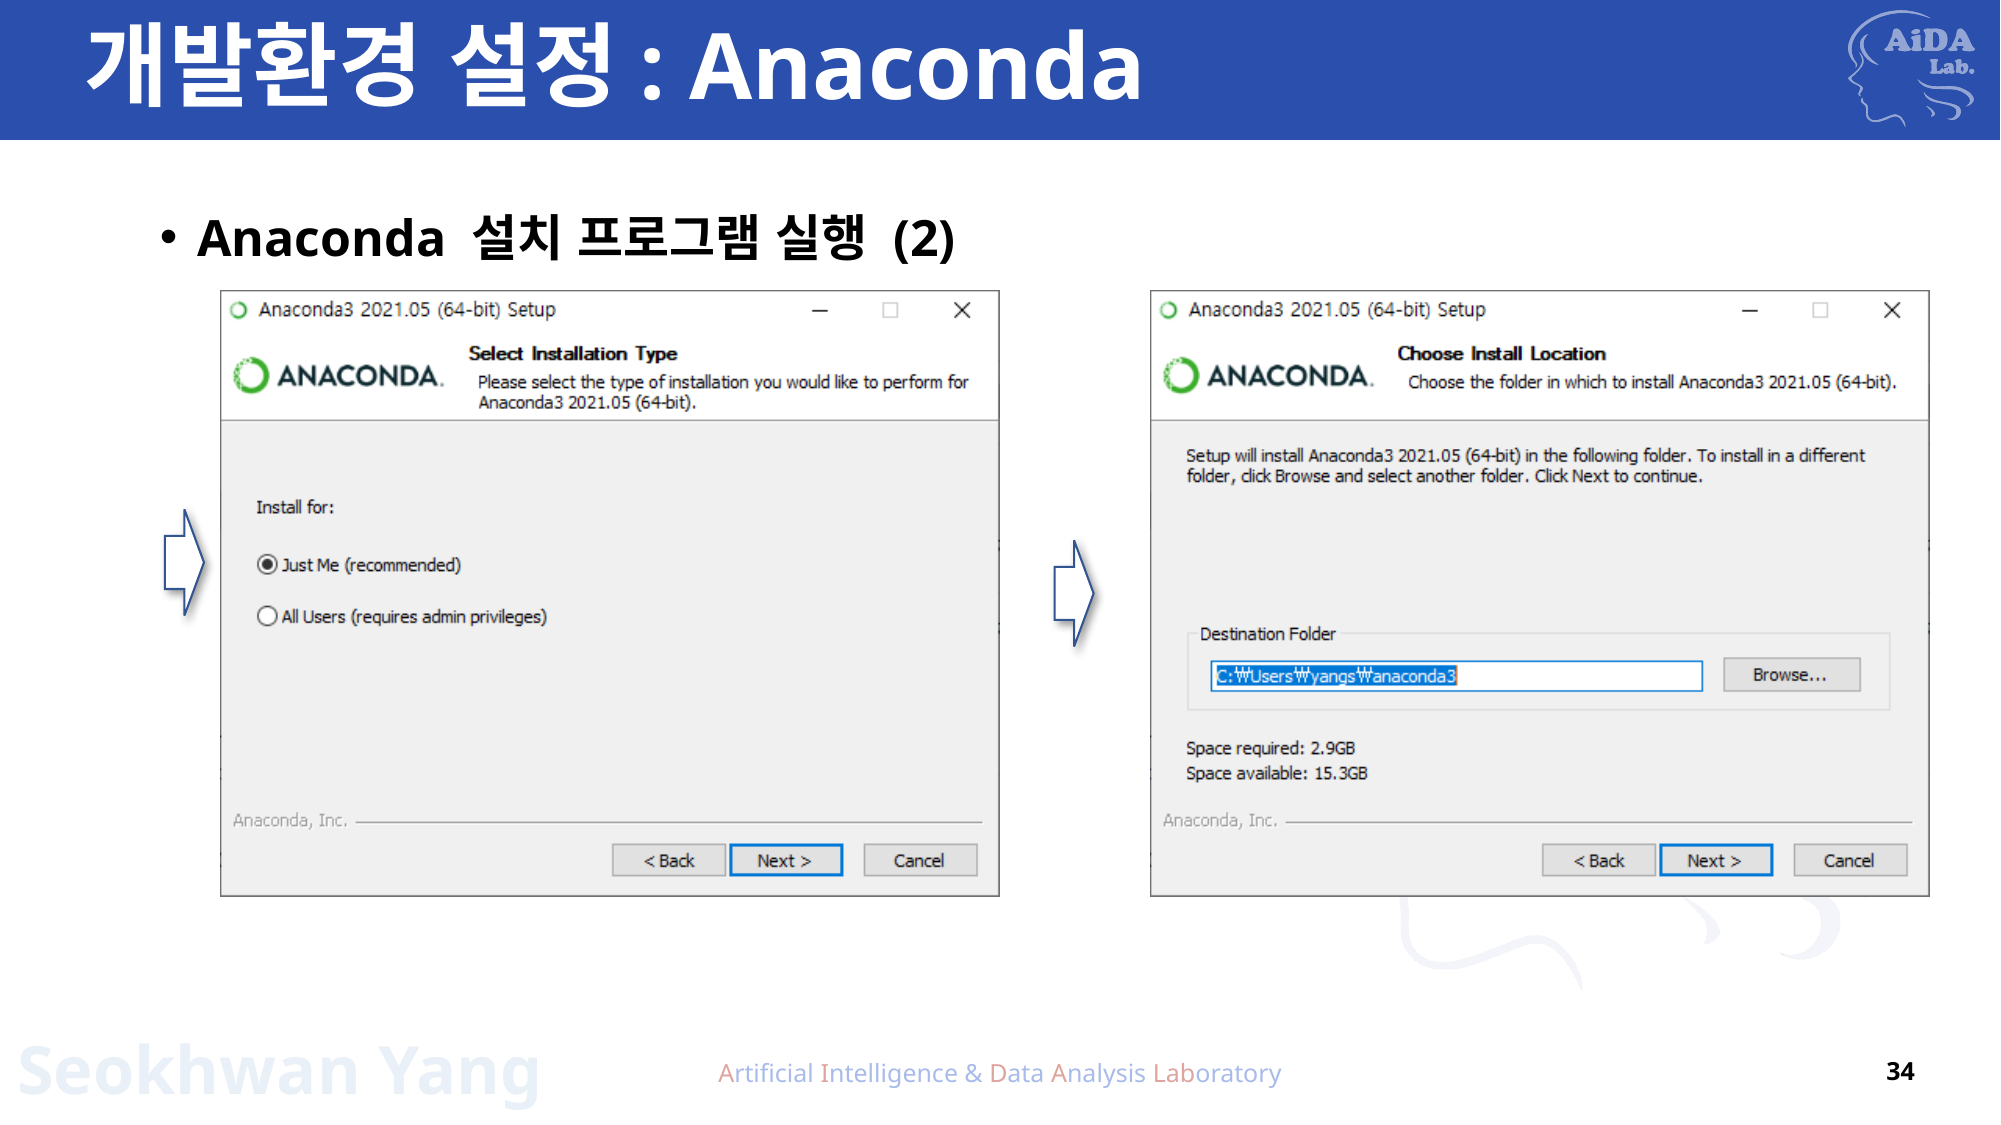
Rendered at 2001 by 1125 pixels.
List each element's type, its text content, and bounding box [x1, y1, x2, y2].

footer Artificial Intelligence & Data Analysis Laboratory [662, 1042, 1338, 1103]
text_box [1053, 539, 1095, 647]
picture [1150, 290, 1931, 897]
slide_number 34 [1412, 1042, 1930, 1103]
title 개발환경 설정: Anaconda [69, 7, 1823, 133]
picture [1842, 7, 1980, 133]
text_box [163, 508, 206, 616]
picture [220, 290, 1001, 897]
list Anaconda 설치 프로그램 실행 (2) [69, 168, 1930, 1019]
